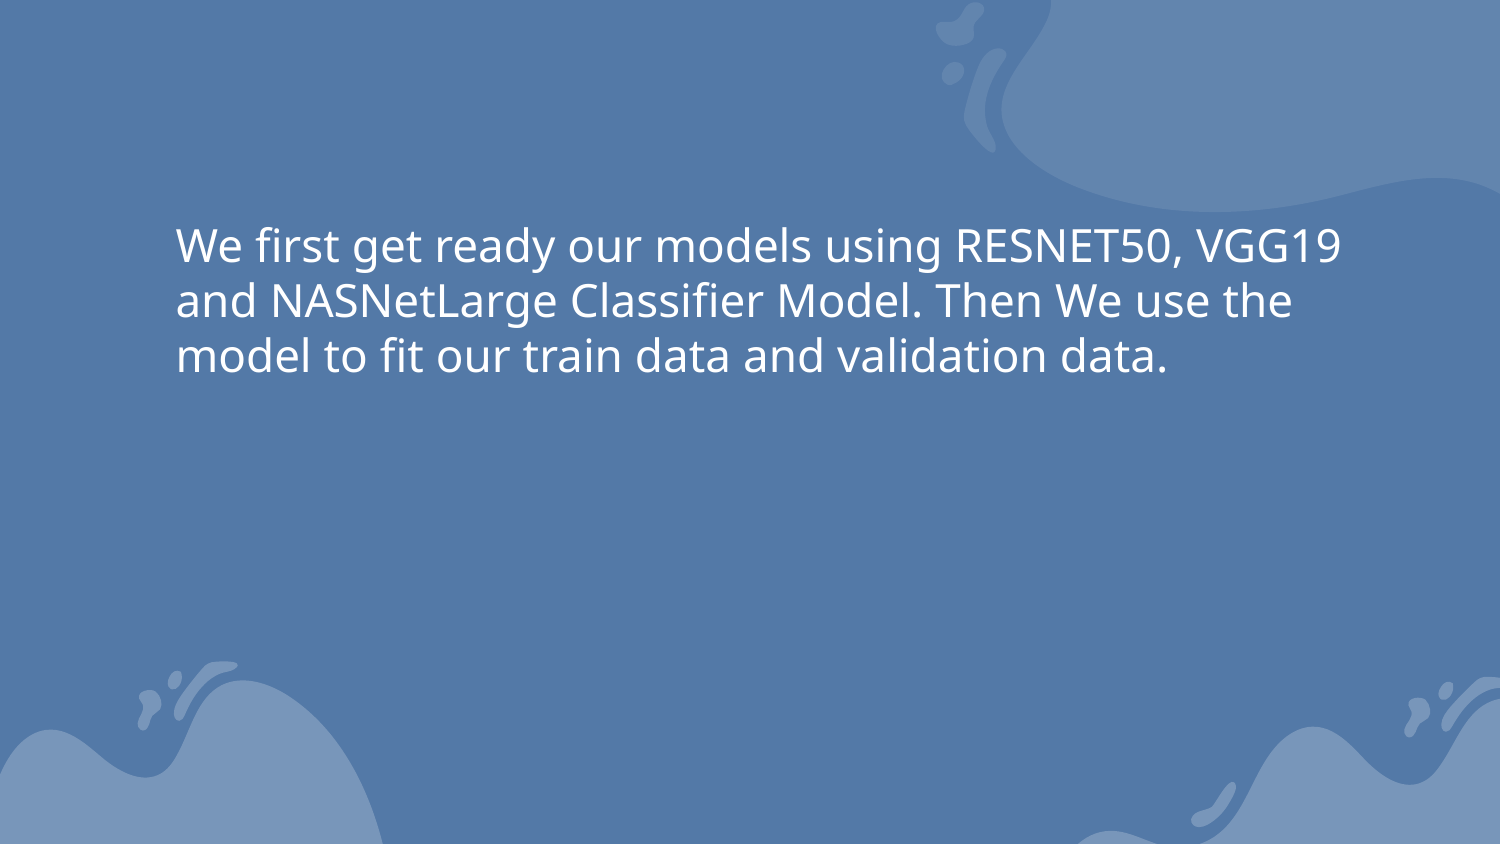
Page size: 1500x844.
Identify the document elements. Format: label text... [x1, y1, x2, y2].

subtitle We first get ready our models using RESNET50, VGG19 and NASNetLarge Classifier Model. Then We use the model to fit our train data and validation data. [137, 201, 1363, 618]
